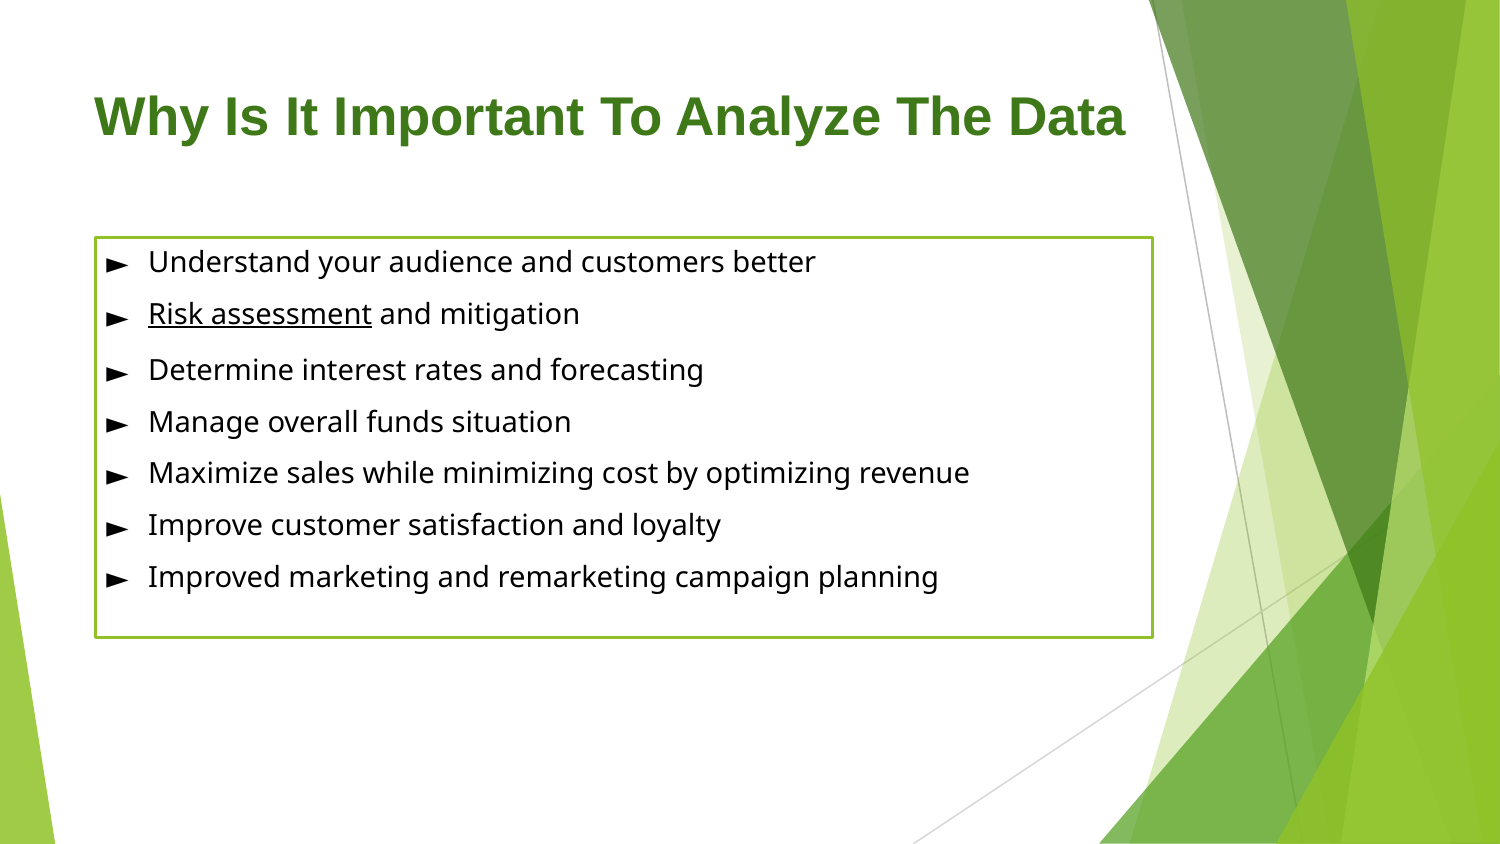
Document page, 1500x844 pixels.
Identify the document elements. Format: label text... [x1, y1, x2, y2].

title Why Is It Important To Analyze The Data [83, 75, 1141, 238]
list Understand your audience and customers better Risk assessment and mitigation Determine interest rates and forecasting Manage overall funds situation Maximize sales while minimizing cost by optimizing revenue Improve customer satisfaction and loyalty Improved marketing and remarketing campaign planning [95, 237, 1153, 638]
